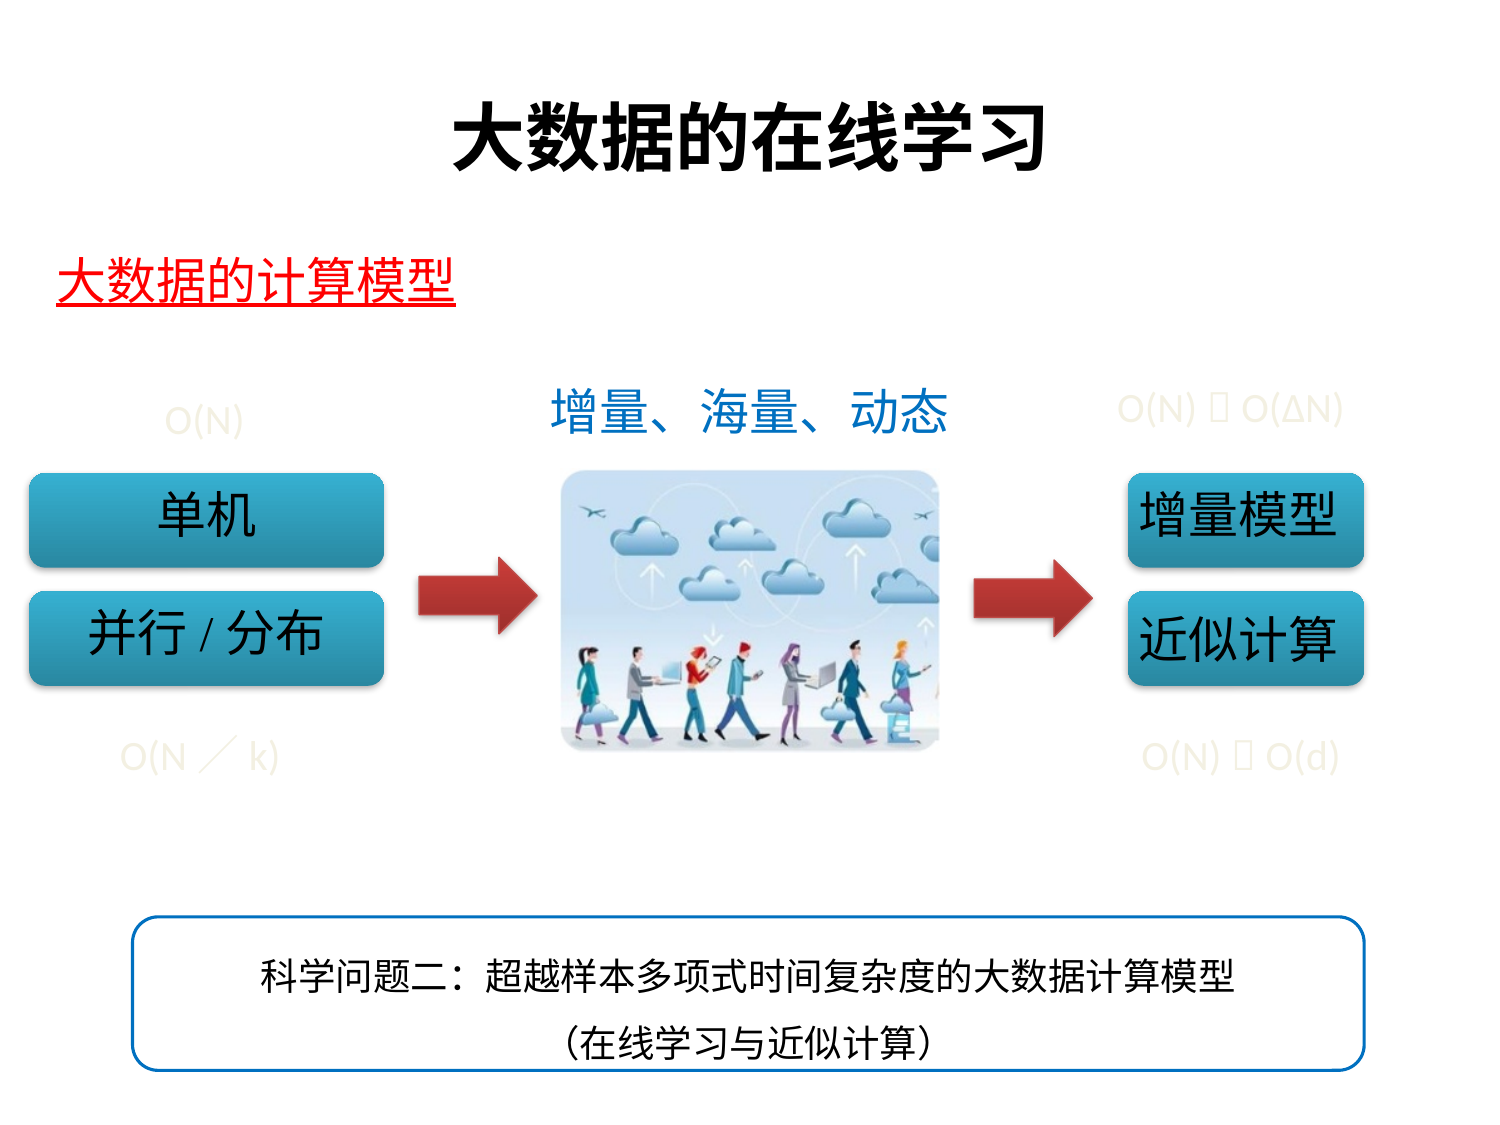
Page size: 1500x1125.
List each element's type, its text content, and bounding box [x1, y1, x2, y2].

text_box 科学问题二：超越样本多项式时间复杂度的大数据计算模型 （在线学习与近似计算） [132, 916, 1365, 1071]
text_box O(N)  O(ΔN) [1101, 373, 1370, 439]
text_box O(N) [149, 385, 260, 451]
text_box 增量模型 [1127, 473, 1365, 568]
text_box 大数据的计算模型 [41, 241, 471, 317]
text_box O(N)  O(d) [1126, 721, 1366, 787]
text_box 单机 [29, 473, 384, 568]
text_box O(N／k) [104, 721, 296, 787]
text_box 近似计算 [1127, 591, 1365, 686]
text_box 增量、海量、动态 [535, 373, 965, 449]
text_box 并行/分布 [29, 591, 384, 686]
text_box 大数据的在线学习 [0, 19, 1500, 188]
text_box [973, 559, 1093, 638]
text_box [418, 556, 538, 635]
picture [560, 468, 940, 753]
